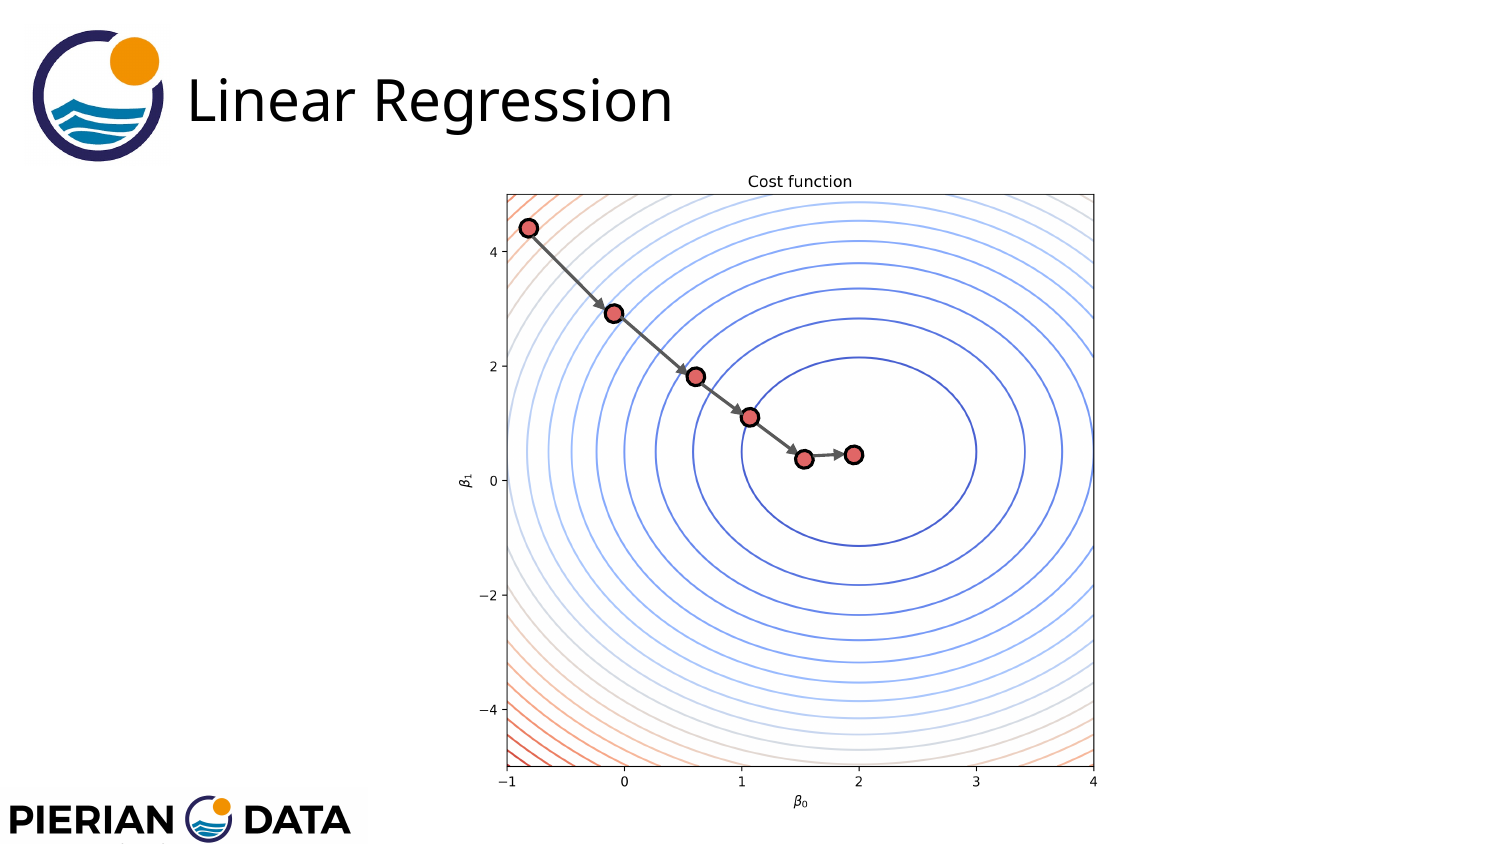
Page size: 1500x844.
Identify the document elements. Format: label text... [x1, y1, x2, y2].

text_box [756, 423, 800, 456]
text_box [701, 383, 745, 416]
title Linear Regression [176, 48, 1449, 143]
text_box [620, 316, 689, 376]
picture [0, 787, 368, 844]
picture [24, 24, 172, 167]
picture [449, 165, 1107, 818]
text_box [532, 236, 607, 311]
